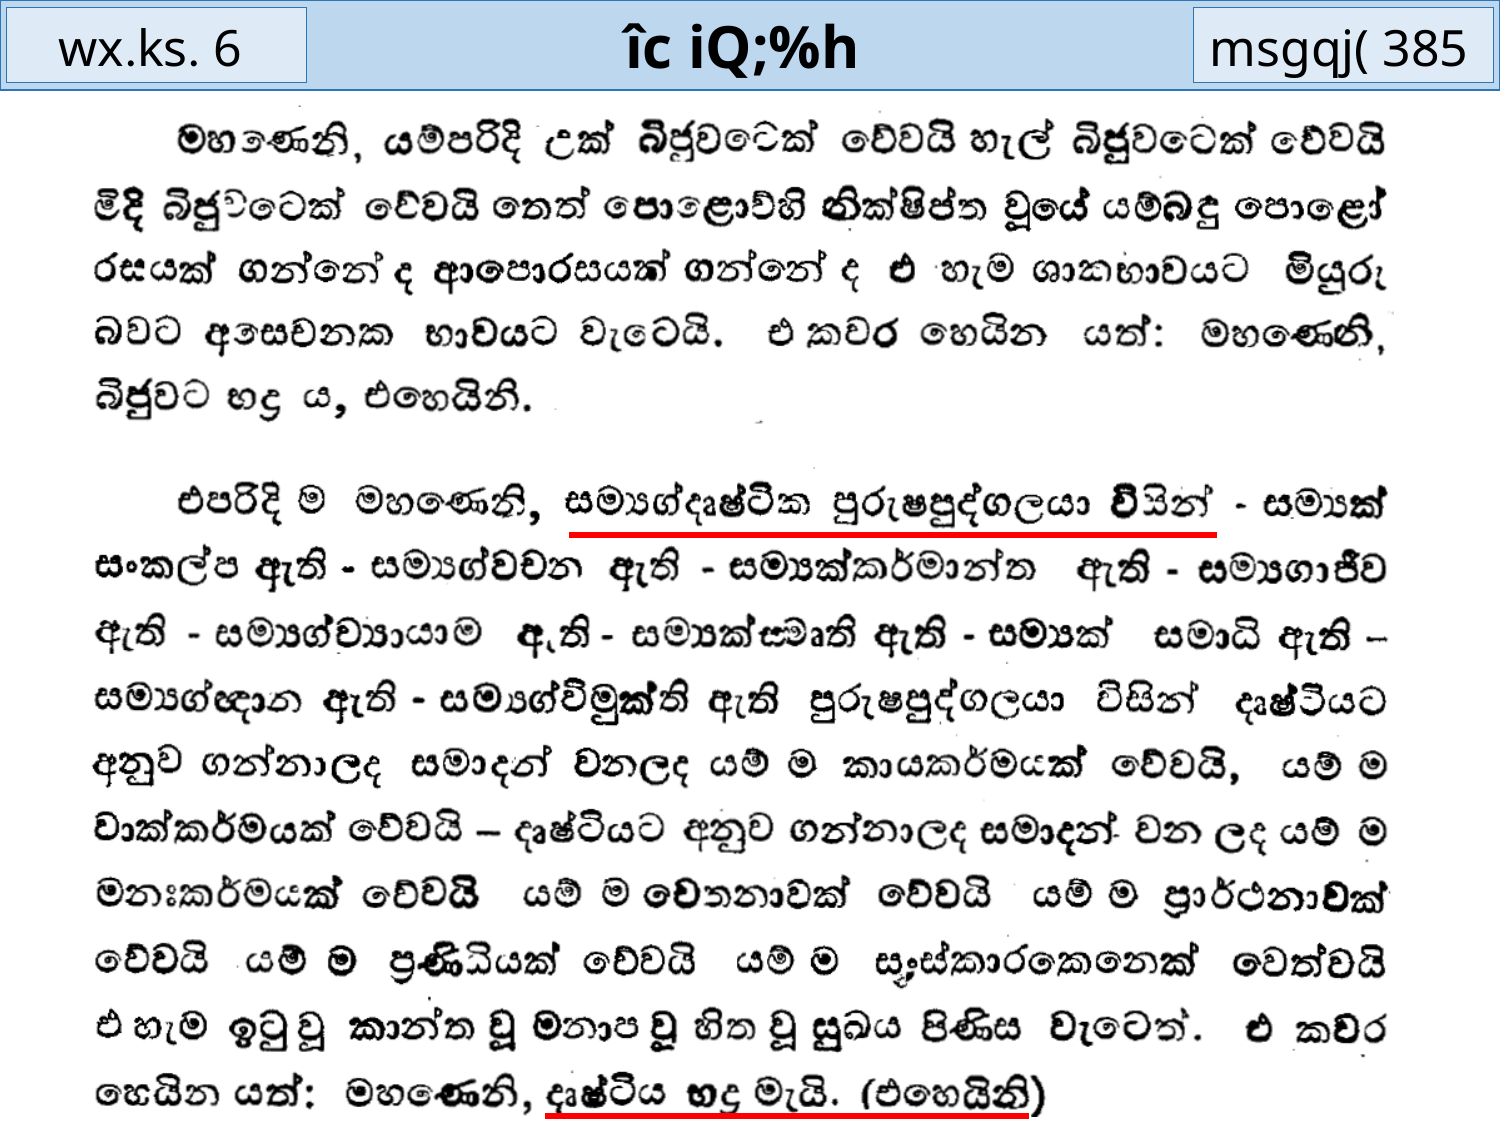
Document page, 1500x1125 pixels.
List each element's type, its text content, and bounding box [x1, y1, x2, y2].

text_box îc iQ;%h [316, 9, 1184, 81]
picture [88, 97, 1394, 1117]
text_box wx.ks. 6 [6, 10, 308, 82]
text_box msgqj( 385 [1194, 10, 1497, 82]
